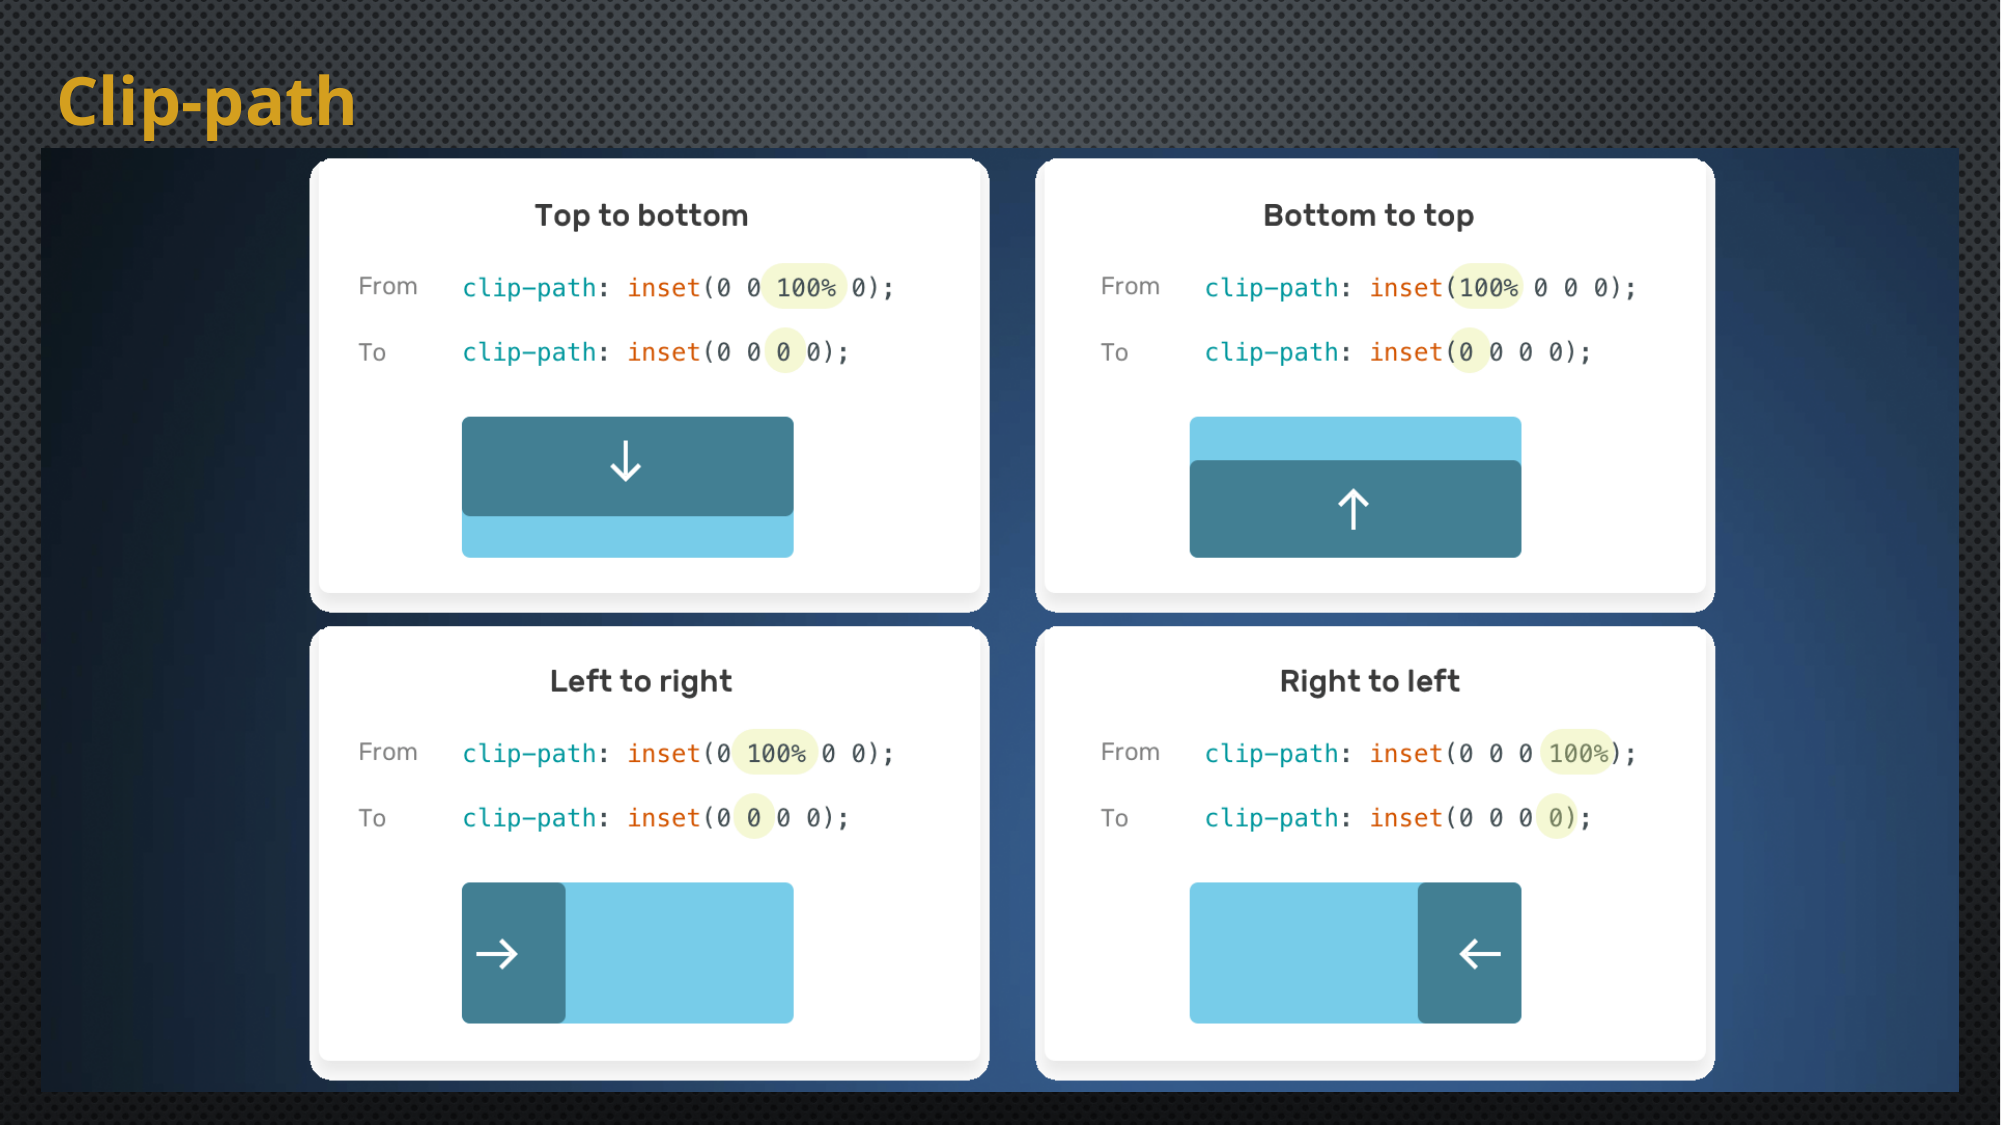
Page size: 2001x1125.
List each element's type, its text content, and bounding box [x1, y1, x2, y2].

title Clip-path [41, 48, 1959, 146]
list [40, 148, 1959, 1092]
picture [0, 0, 2001, 1125]
